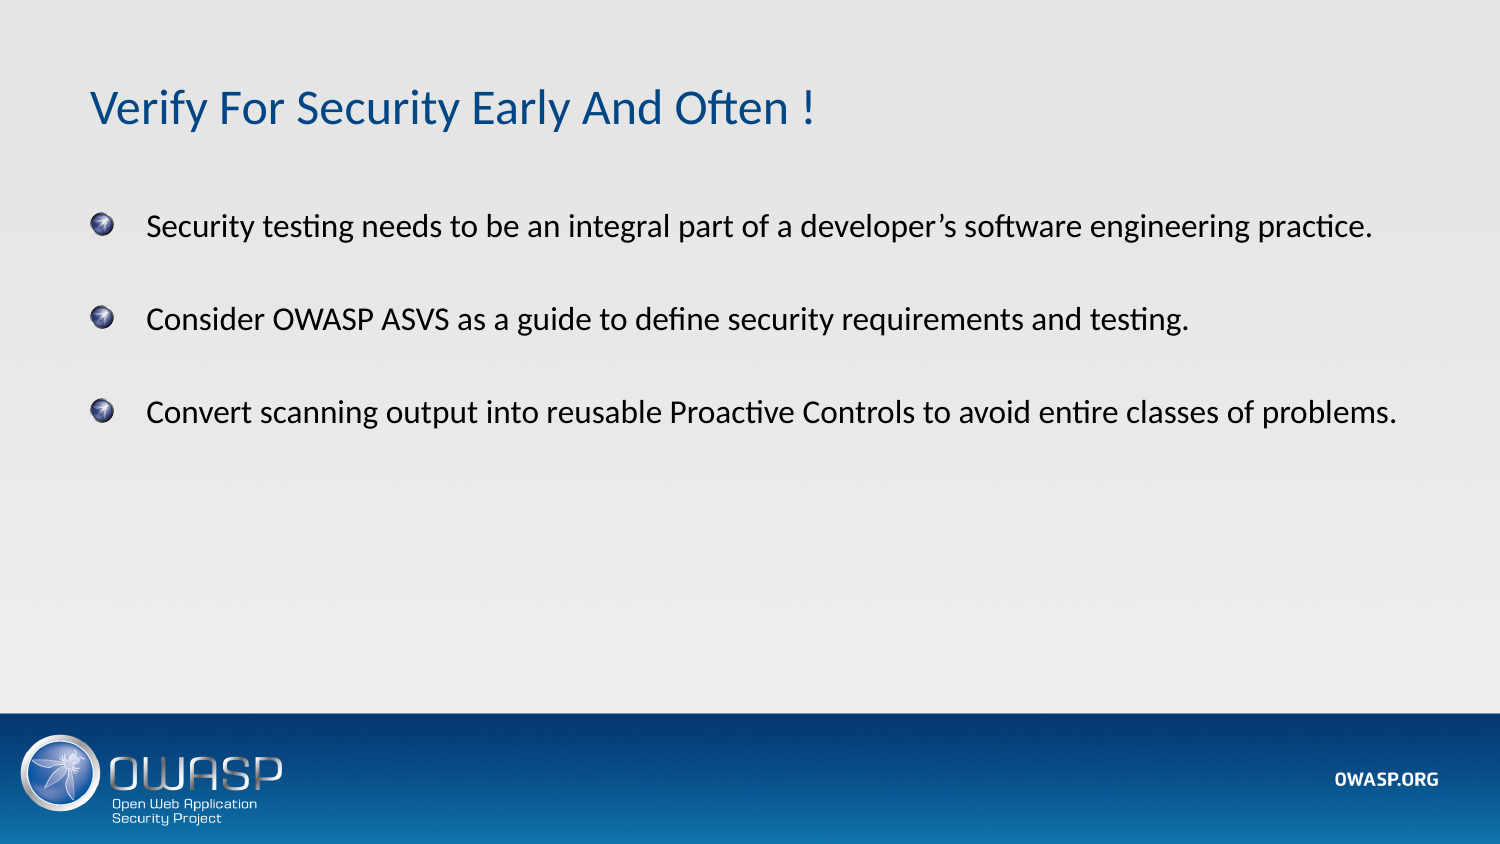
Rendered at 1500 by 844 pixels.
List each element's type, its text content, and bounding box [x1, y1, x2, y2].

list Security testing needs to be an integral part of a developer’s software engineering practice. Consider OWASP ASVS as a guide to define security requirements and testing. Convert scanning output into reusable Proactive Controls to avoid entire classes of problems. [75, 196, 1425, 705]
title Verify For Security Early And Often ! [75, 33, 1425, 175]
picture [0, 0, 1500, 844]
